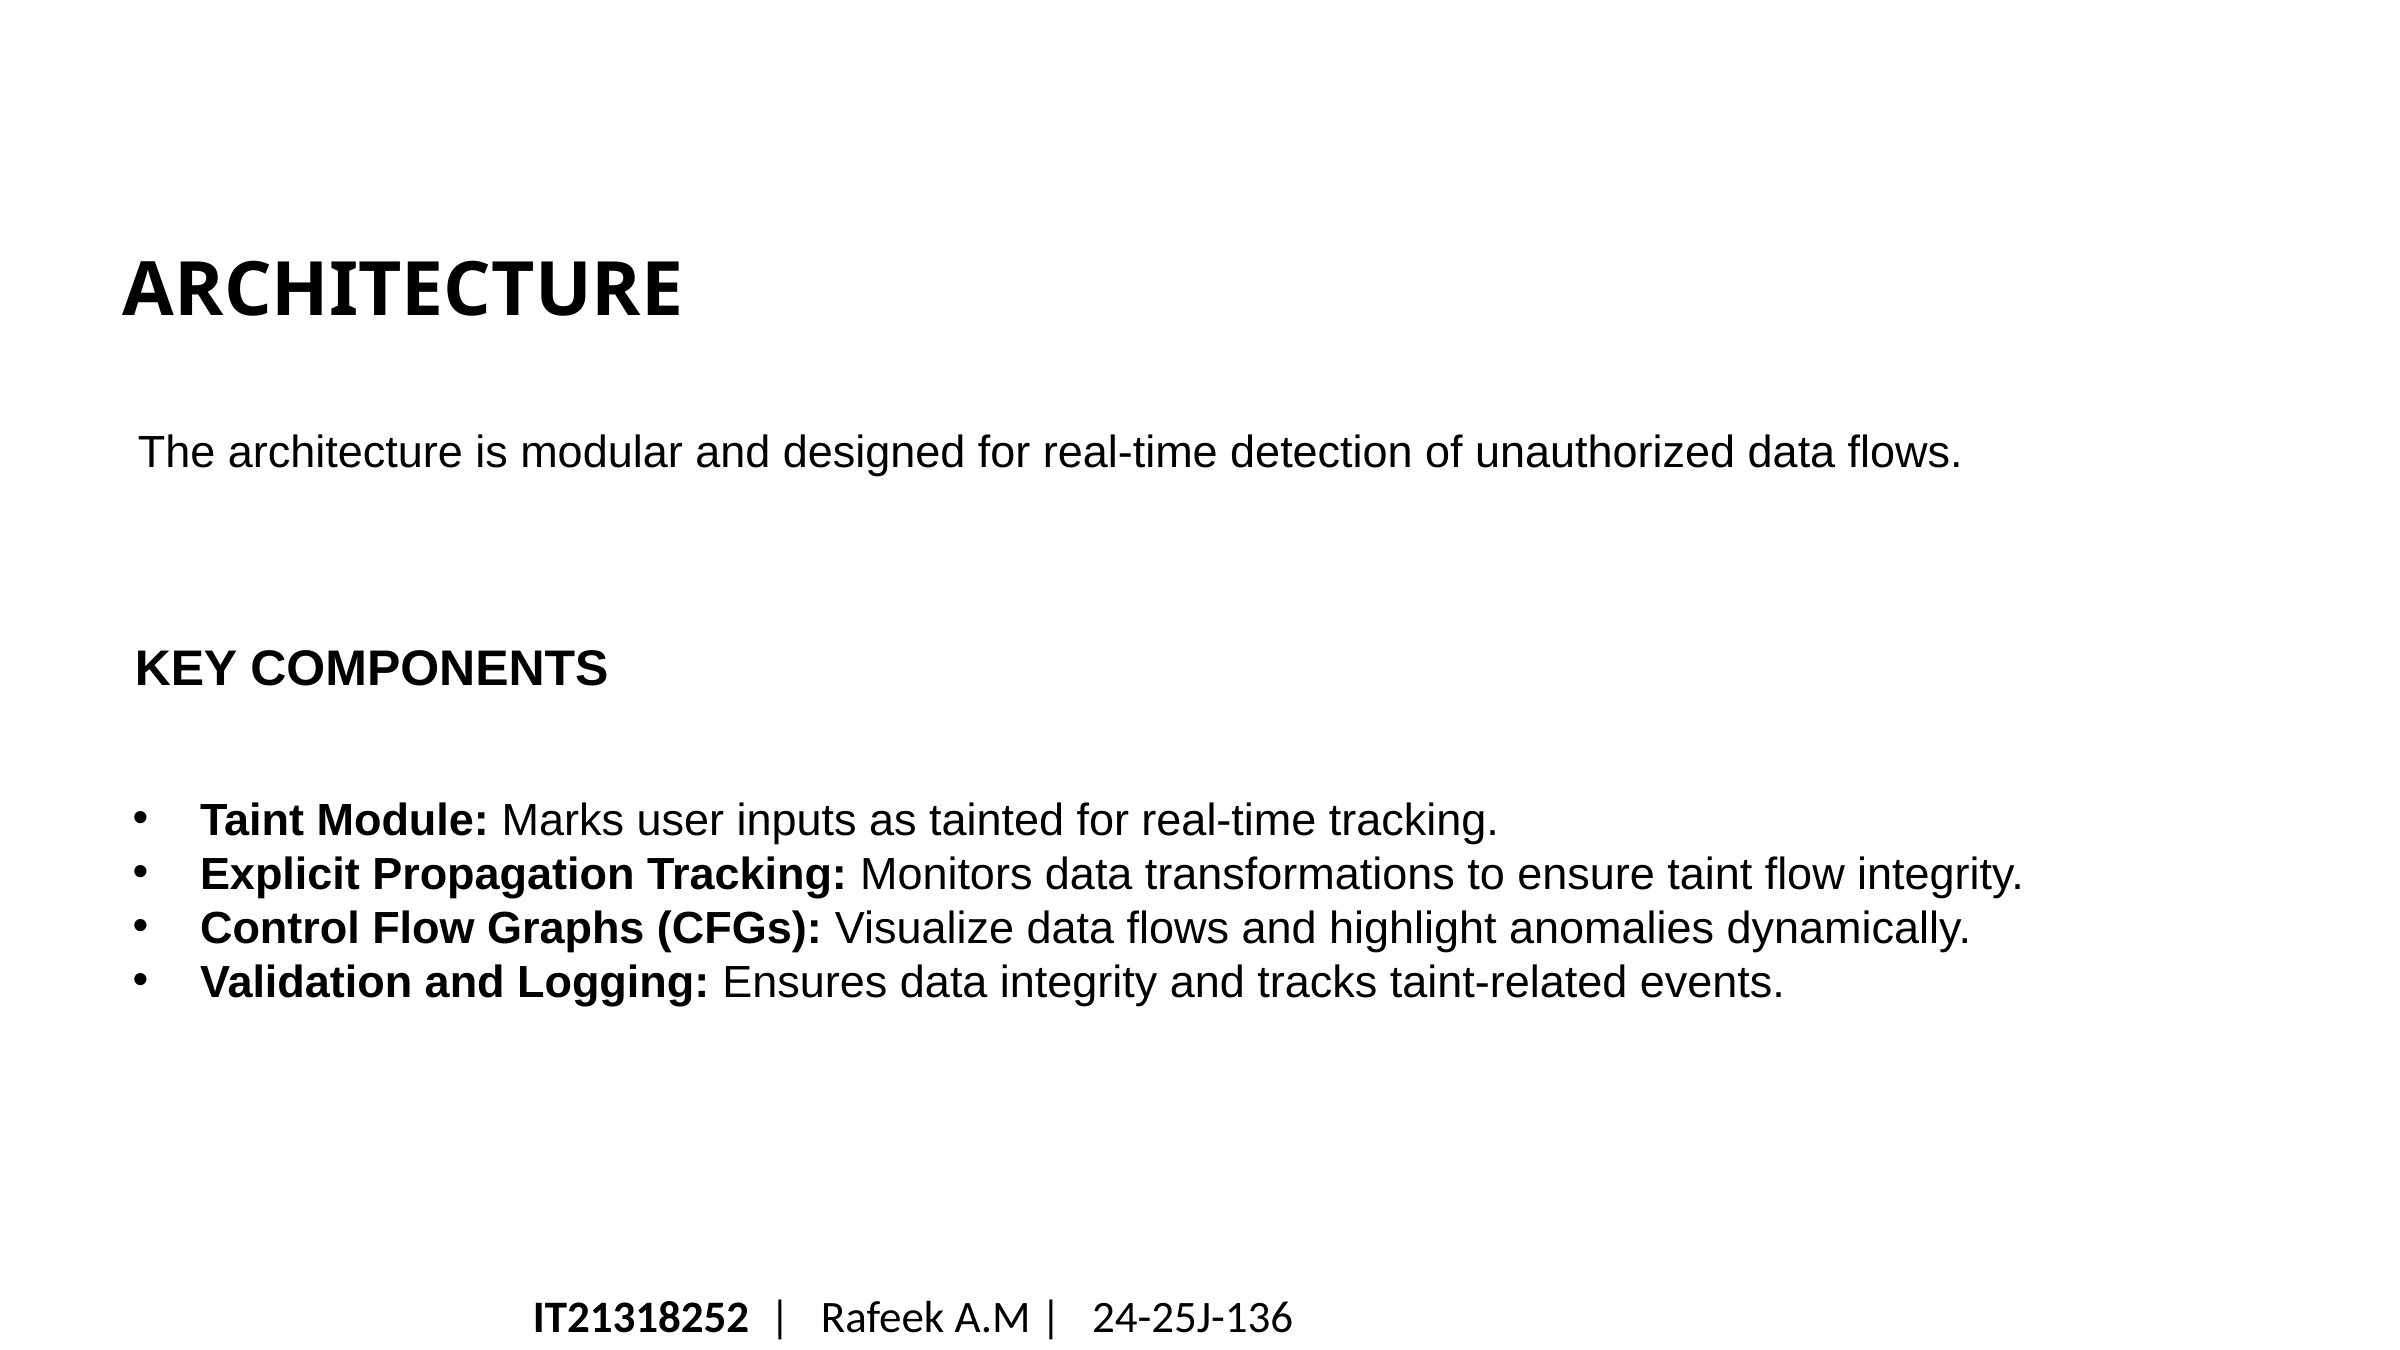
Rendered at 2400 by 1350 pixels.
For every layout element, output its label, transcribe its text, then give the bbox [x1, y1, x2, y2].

text_box Taint Module: Marks user inputs as tainted for real-time tracking. Explicit Propagation Tracking: Monitors data transformations to ensure taint flow integrity. Control Flow Graphs (CFGs): Visualize data flows and highlight anomalies dynamically. Validation and Logging: Ensures data integrity and tracks taint-related events. [114, 781, 2043, 1015]
text_box Architecture [104, 231, 1056, 367]
text_box Key Components [120, 628, 1320, 704]
text_box The architecture is modular and designed for real-time detection of unauthorized data flows. [119, 413, 2112, 486]
text_box IT21318252 | Rafeek A.M | 24-25J-136 [517, 1277, 1861, 1350]
